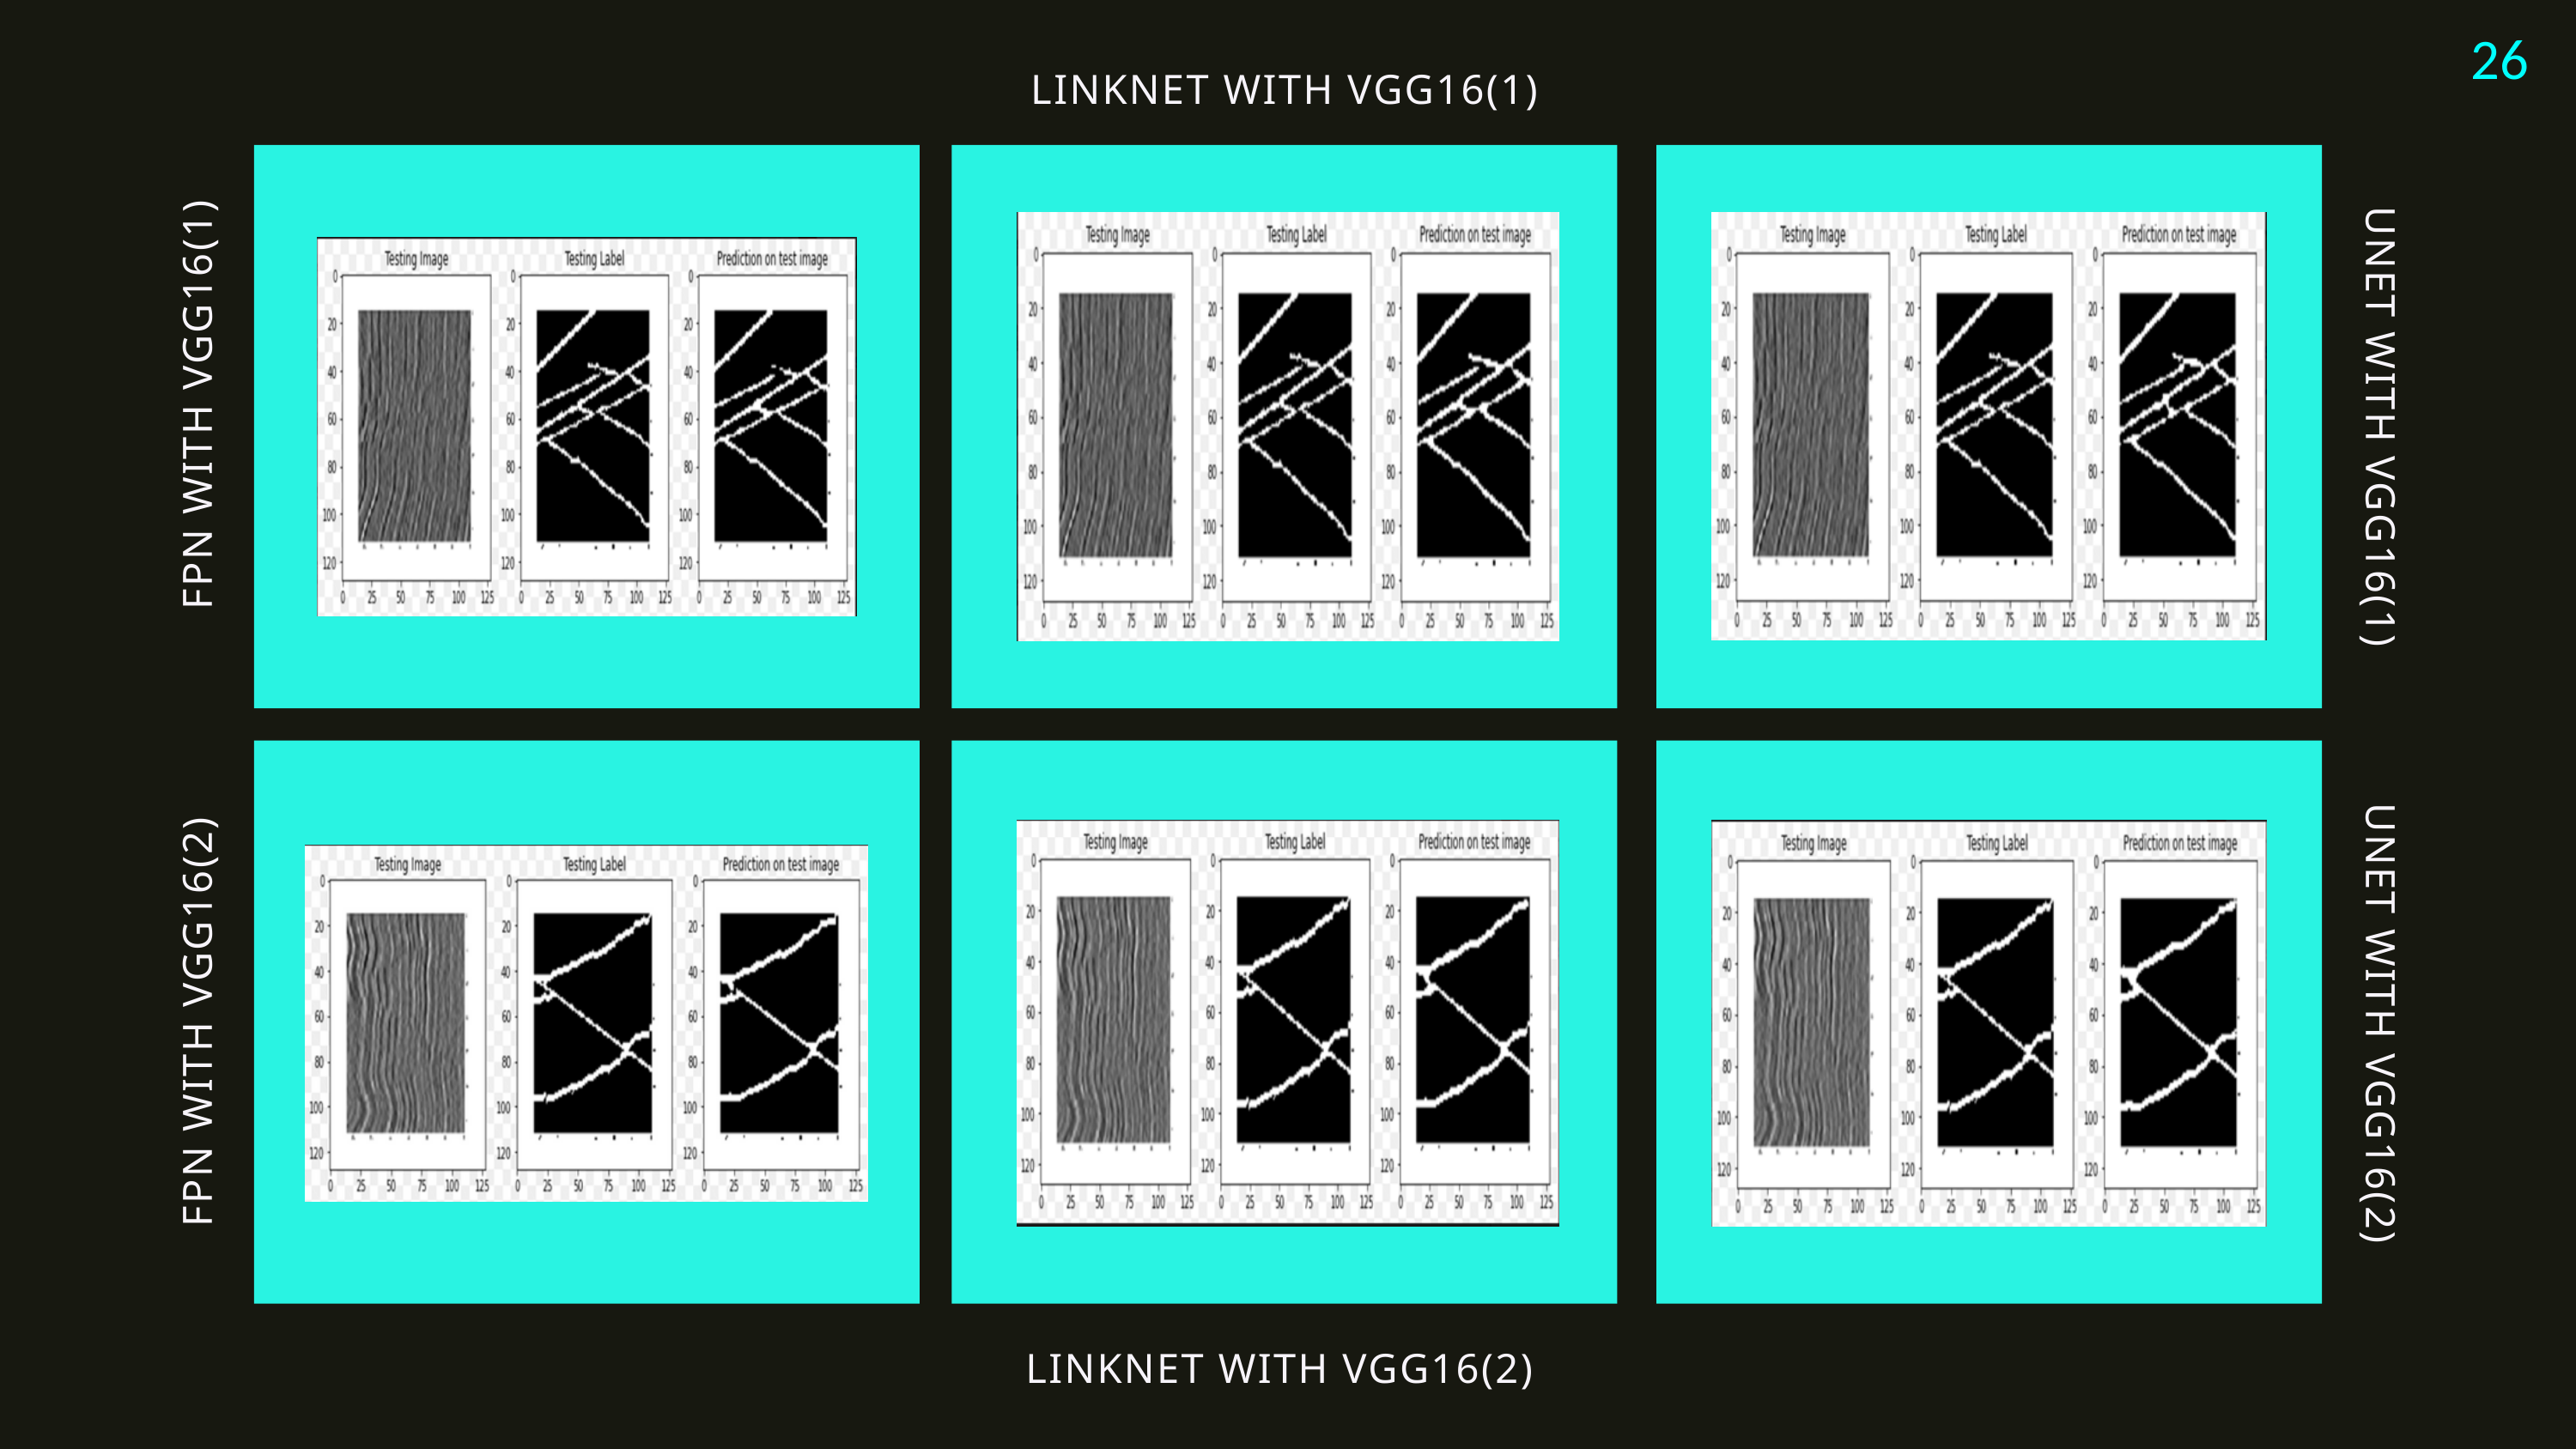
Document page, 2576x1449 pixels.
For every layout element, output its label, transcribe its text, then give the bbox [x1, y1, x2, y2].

text_box LINKNET WITH VGG16(1) [993, 61, 1576, 112]
text_box 26 [2458, 15, 2549, 98]
text_box UNET WITH VGG16(2) [2357, 763, 2409, 1283]
text_box [951, 740, 1618, 1304]
text_box FPN WITH VGG16(1) [169, 169, 221, 640]
picture [1016, 820, 1560, 1227]
picture [317, 237, 857, 616]
text_box [1656, 740, 2323, 1304]
picture [305, 845, 869, 1202]
text_box UNET WITH VGG16(1) [2357, 186, 2409, 666]
text_box [253, 144, 920, 709]
text_box [951, 144, 1618, 709]
text_box [253, 740, 920, 1304]
text_box LINKNET WITH VGG16(2) [987, 1341, 1571, 1392]
picture [1016, 211, 1560, 641]
picture [1711, 820, 2267, 1227]
text_box FPN WITH VGG16(2) [169, 778, 221, 1267]
text_box [1656, 144, 2323, 709]
picture [1711, 211, 2267, 640]
